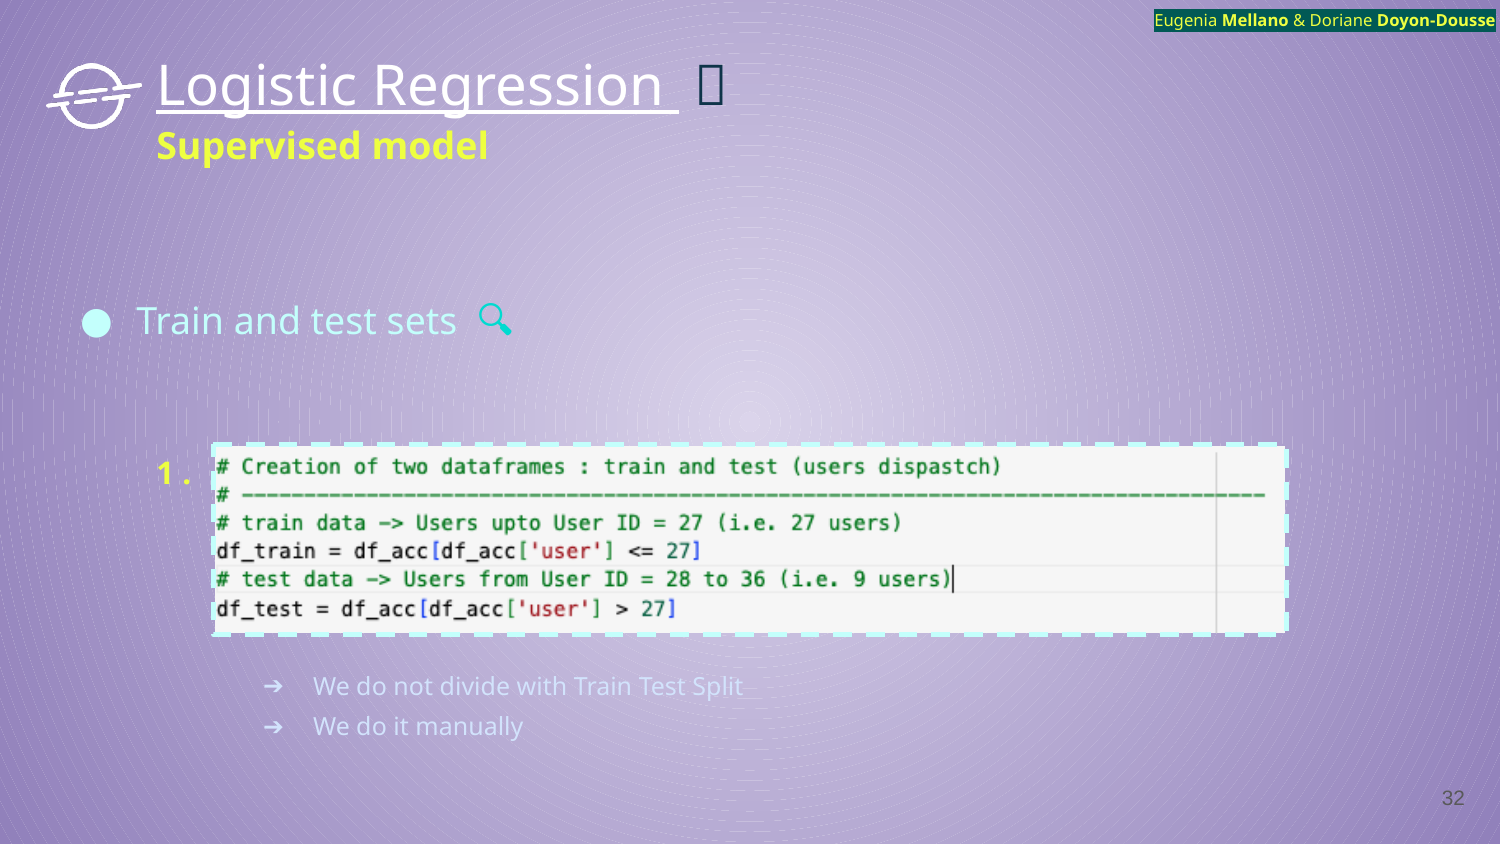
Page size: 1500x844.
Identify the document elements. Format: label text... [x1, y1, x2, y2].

text_box Supervised model [141, 106, 508, 172]
text_box We do not divide with Train Test Split We do it manually [223, 644, 1367, 756]
slide_number ‹#› [1389, 764, 1480, 830]
picture [215, 446, 1285, 633]
list Train and test sets 🔍 [46, 265, 1445, 801]
text_box Eugenia Mellano & Doriane Doyon-Dousse [1139, 0, 1500, 40]
text_box 1 . [141, 438, 232, 514]
title Logistic Regression 🤖 [141, 34, 1500, 129]
picture [46, 63, 142, 129]
